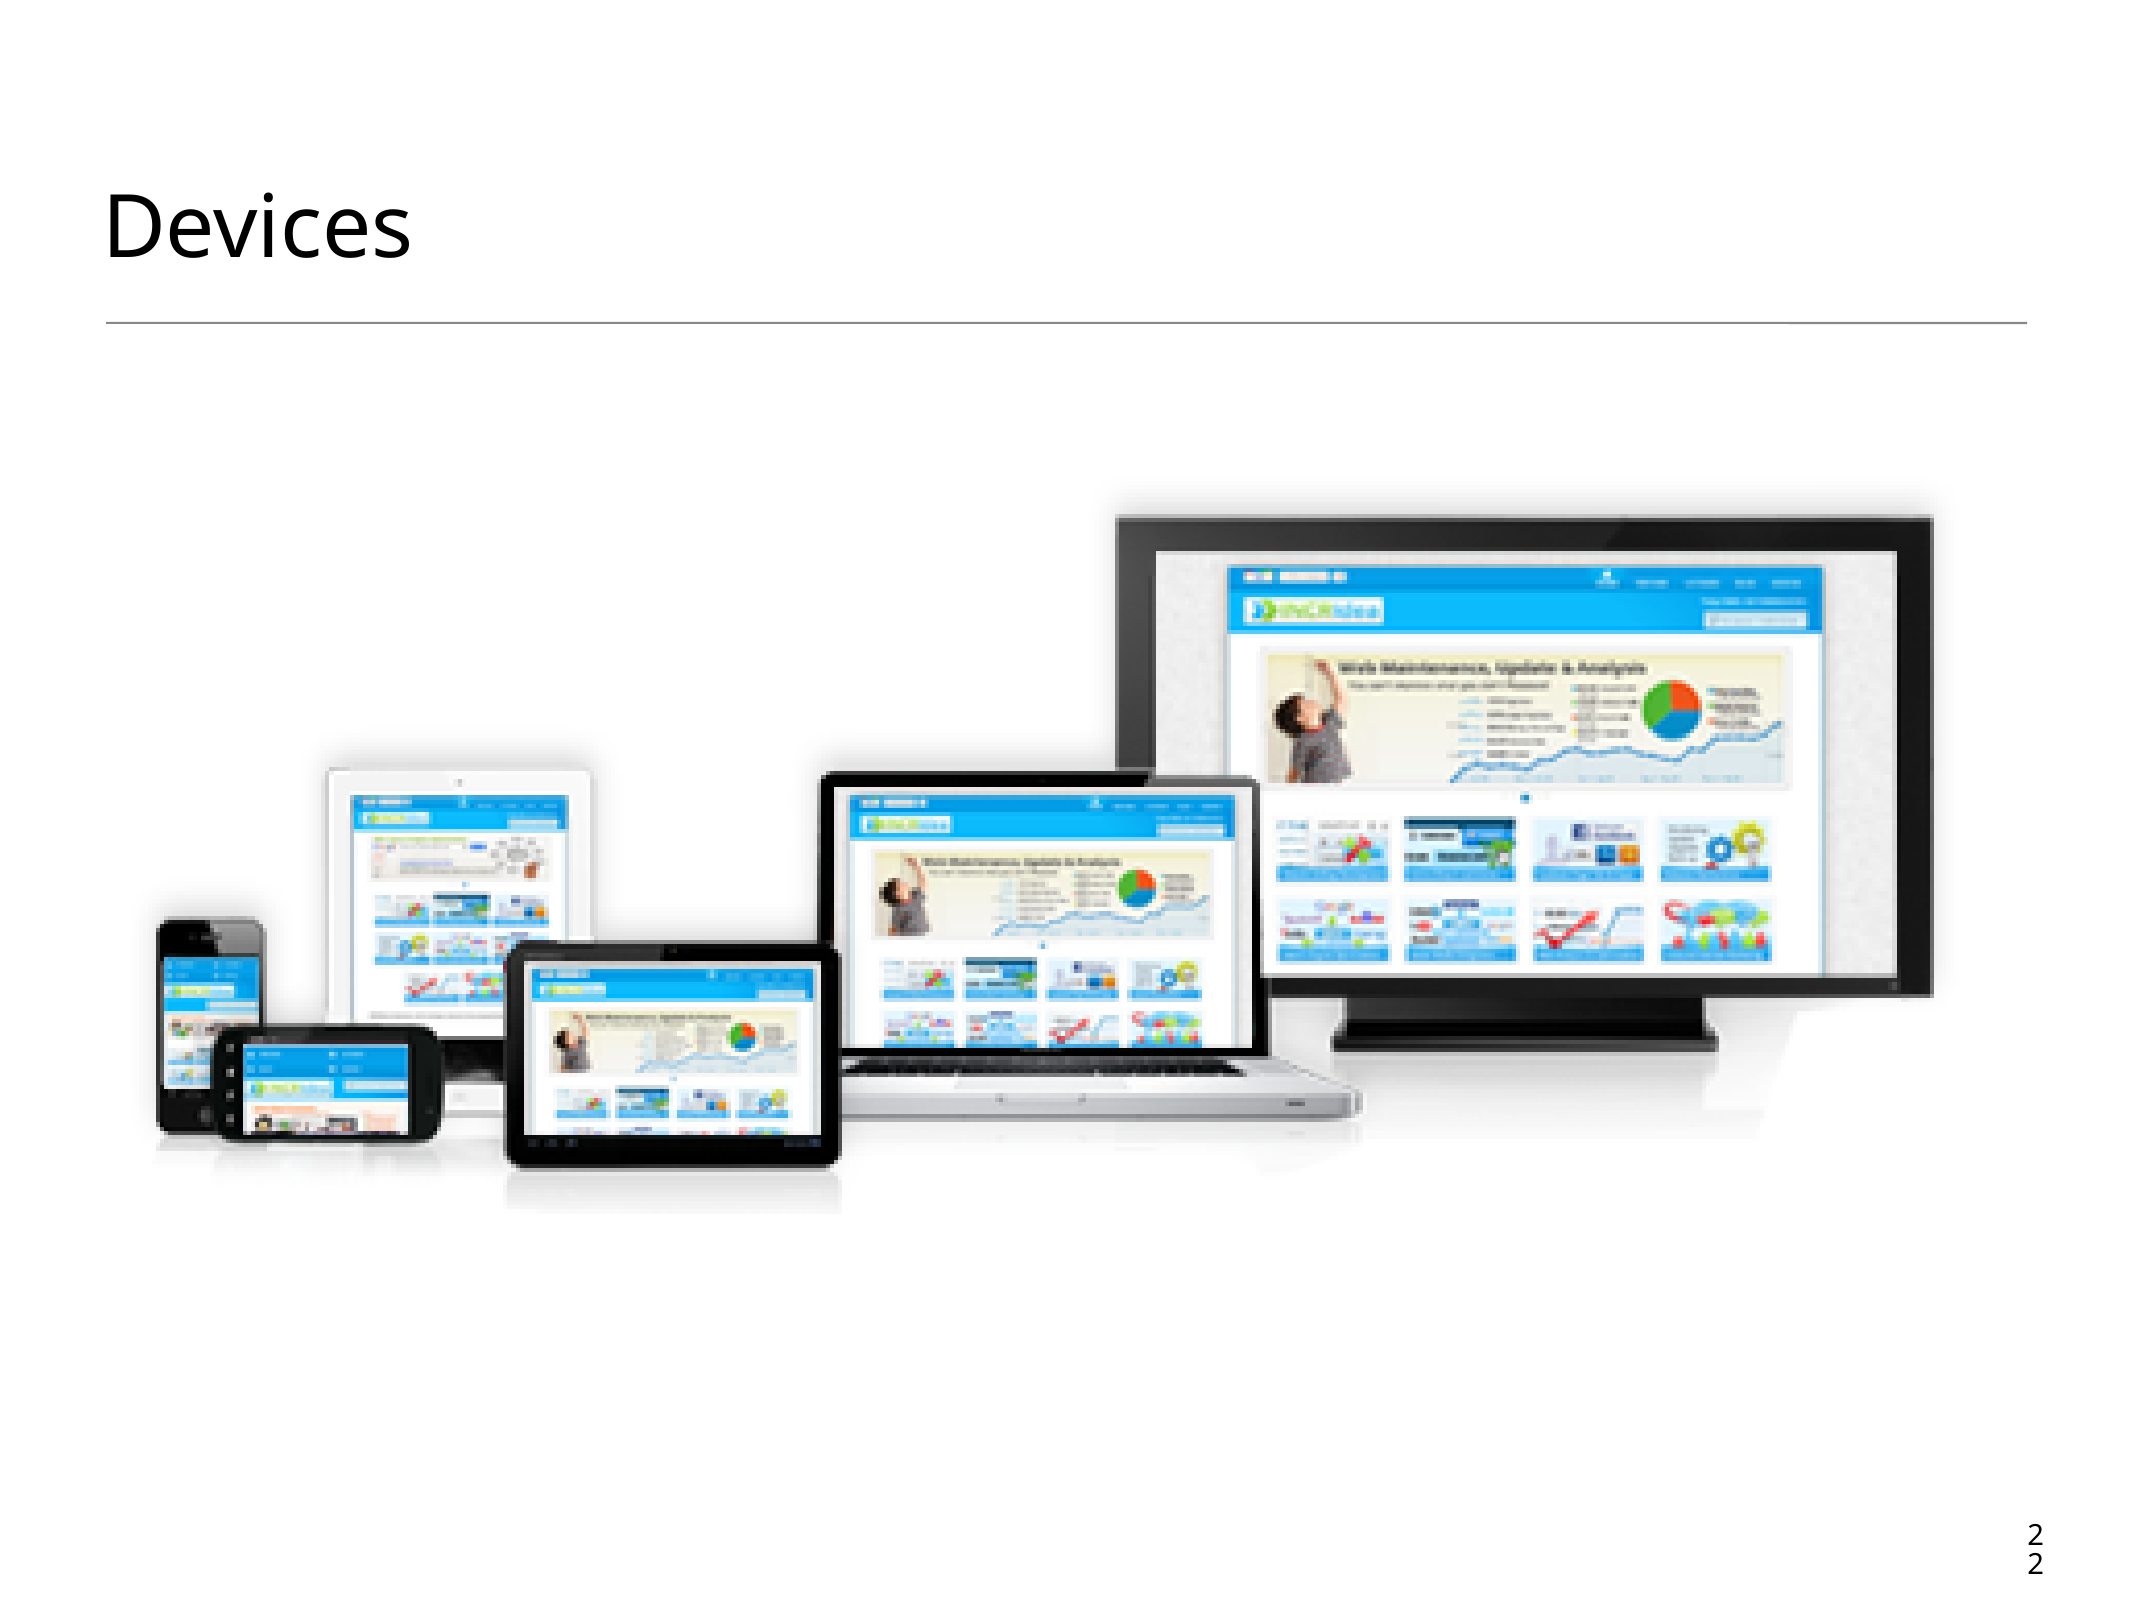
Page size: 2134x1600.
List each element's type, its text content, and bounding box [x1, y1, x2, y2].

title Devices [93, 54, 2040, 284]
slide_number 22 [2012, 1508, 2064, 1559]
picture [85, 468, 1989, 1214]
